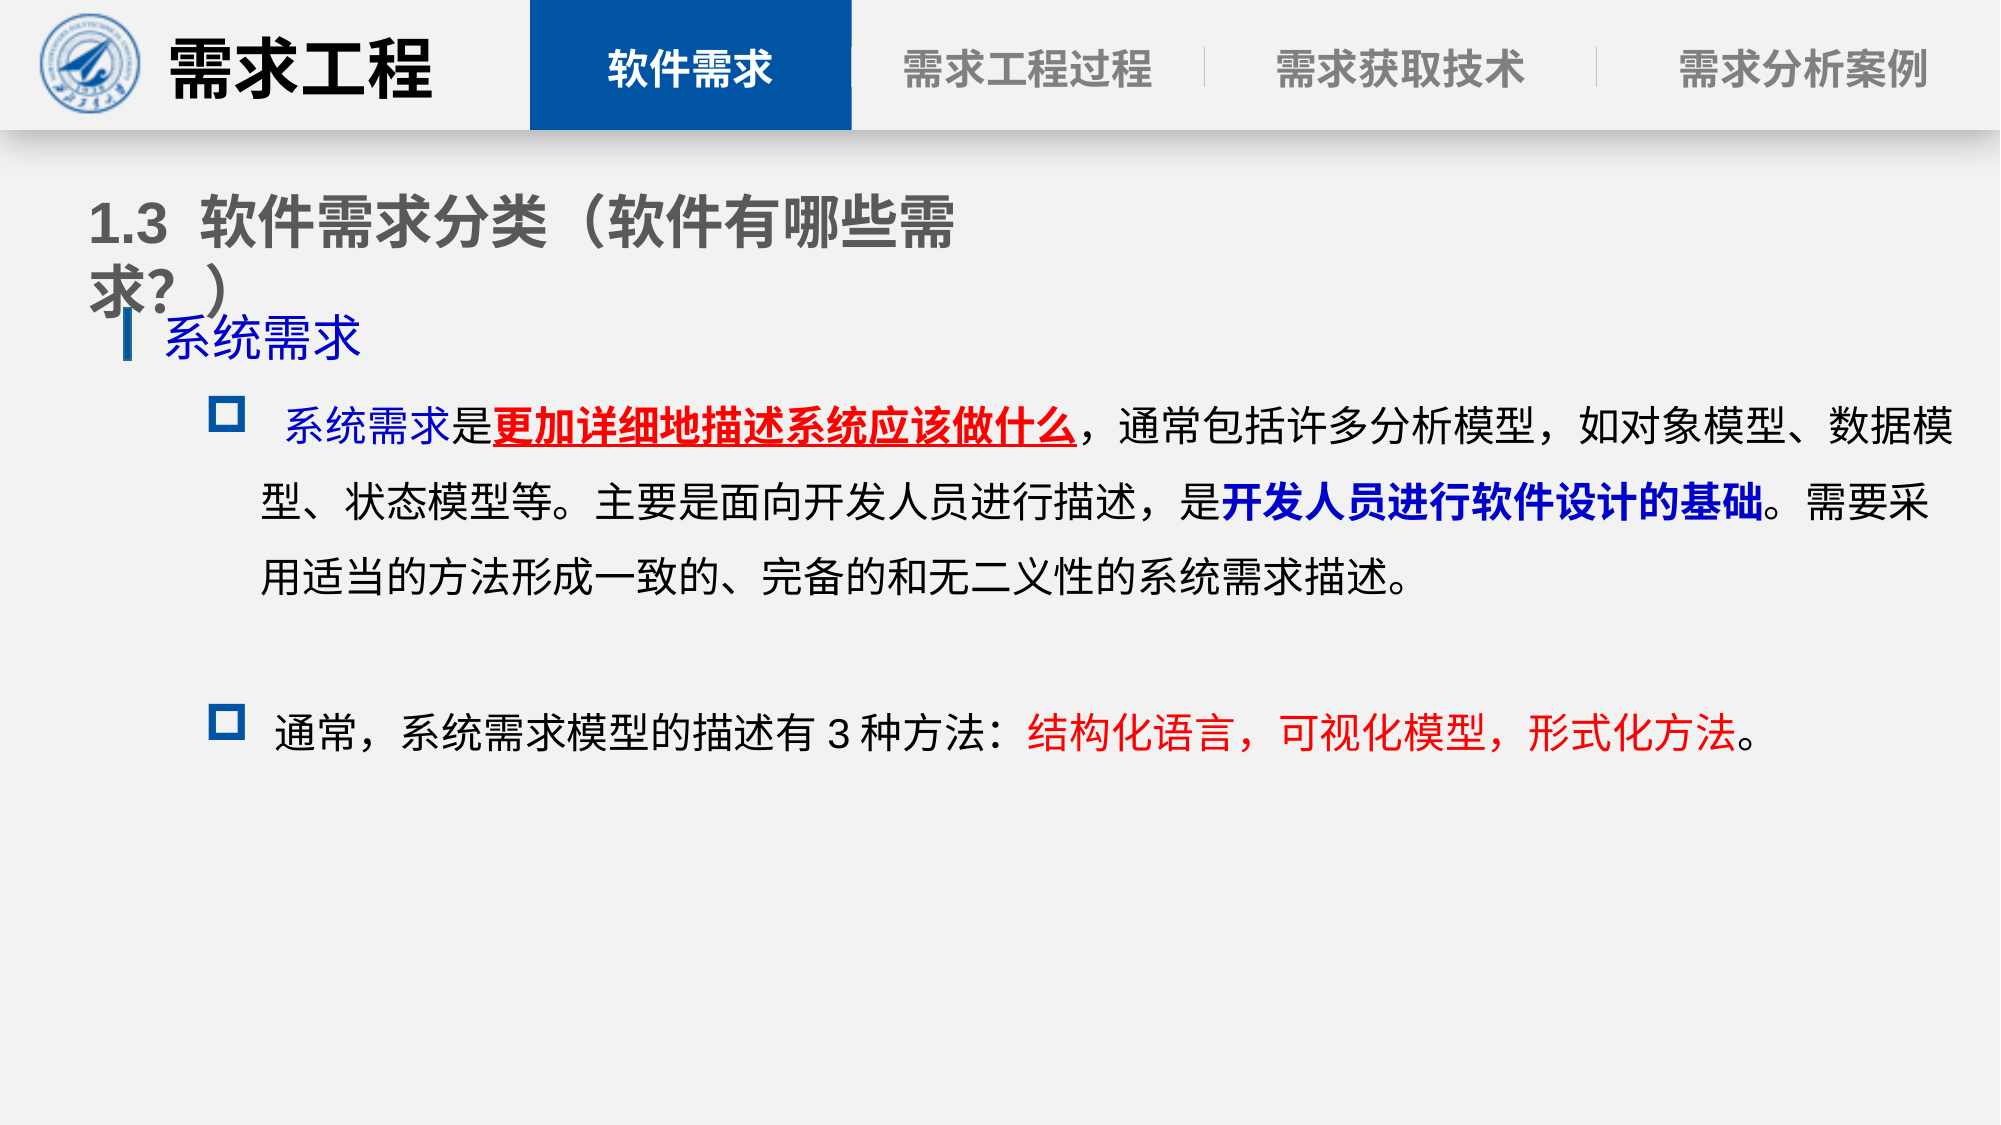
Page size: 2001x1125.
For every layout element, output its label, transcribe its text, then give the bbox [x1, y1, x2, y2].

text_box 需求工程过程 [892, 35, 1164, 102]
picture [22, 4, 153, 122]
text_box [529, 0, 853, 131]
text_box 系统需求是更加详细地描述系统应该做什么，通常包括许多分析模型，如对象模型、数据模型、状态模型等。主要是面向开发人员进行描述，是开发人员进行软件设计的基础。需要采用适当的方法形成一致的、完备的和无二义性的系统需求描述。 通常，系统需求模型的描述有3种方法：结构化语言，可视化模型，形式化方法。 [189, 353, 1975, 766]
text_box 需求分析案例 [1665, 35, 1942, 102]
text_box 软件需求 [580, 35, 802, 102]
text_box 需求获取技术 [1264, 35, 1536, 102]
text_box 需求工程 [152, 18, 480, 115]
text_box [0, 0, 529, 131]
text_box [853, 0, 2000, 131]
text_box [124, 299, 1112, 375]
text_box 1.3 软件需求分类（软件有哪些需求？） [88, 177, 1112, 333]
